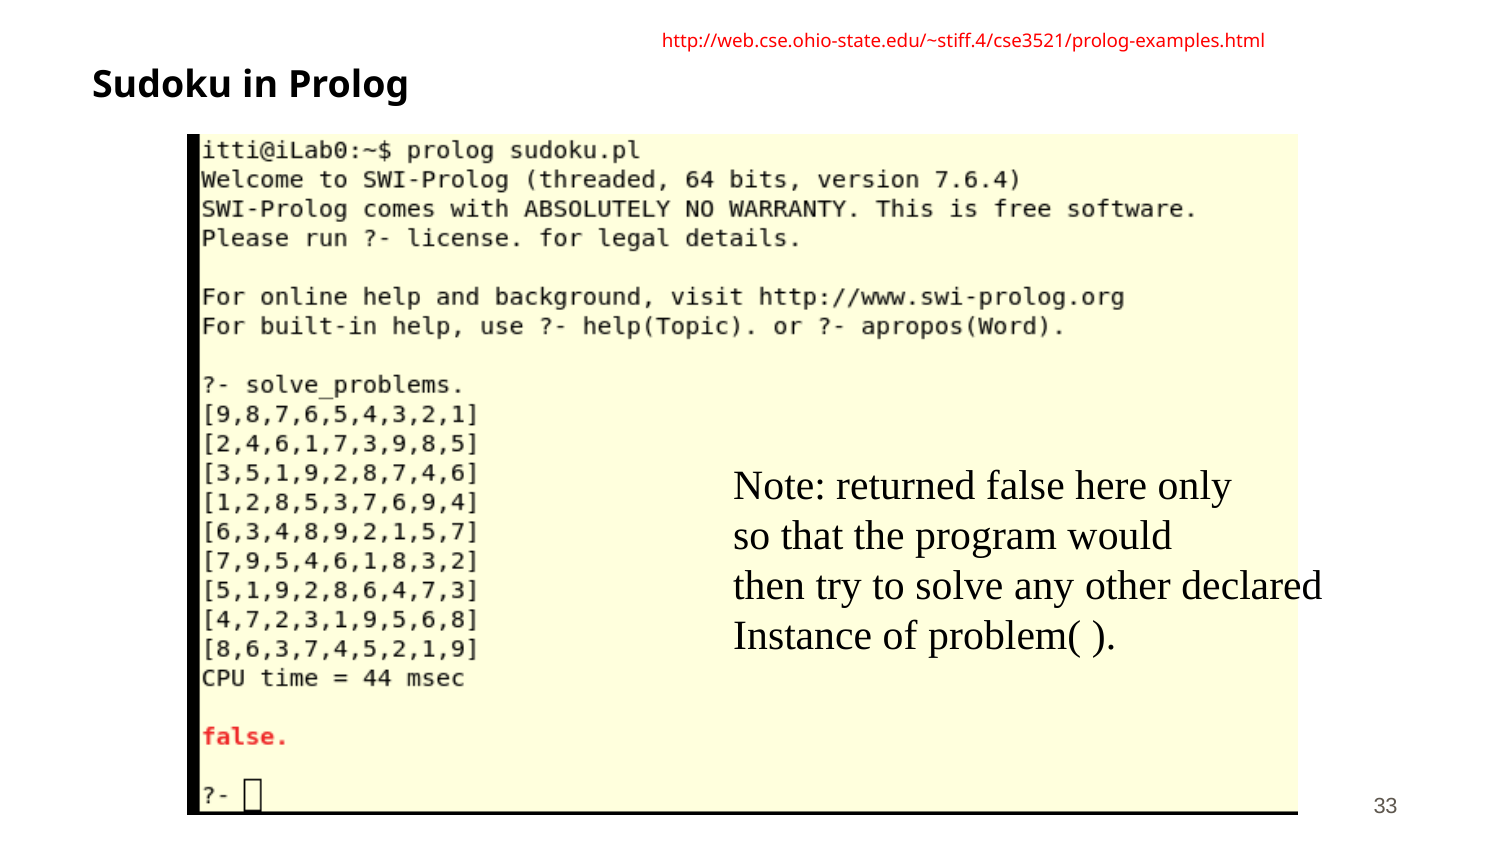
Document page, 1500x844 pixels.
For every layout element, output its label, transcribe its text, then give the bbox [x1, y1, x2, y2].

text_box Note: returned false here only so that the program would then try to solve any other declared Instance of problem( ). [1302, 450, 1341, 666]
title Sudoku in Prolog [77, 28, 1415, 113]
text_box http://web.cse.ohio-state.edu/~stiff.4/cse3521/prolog-examples.html [646, 21, 1313, 59]
slide_number ‹#› [1100, 768, 1413, 826]
picture [187, 134, 1298, 815]
